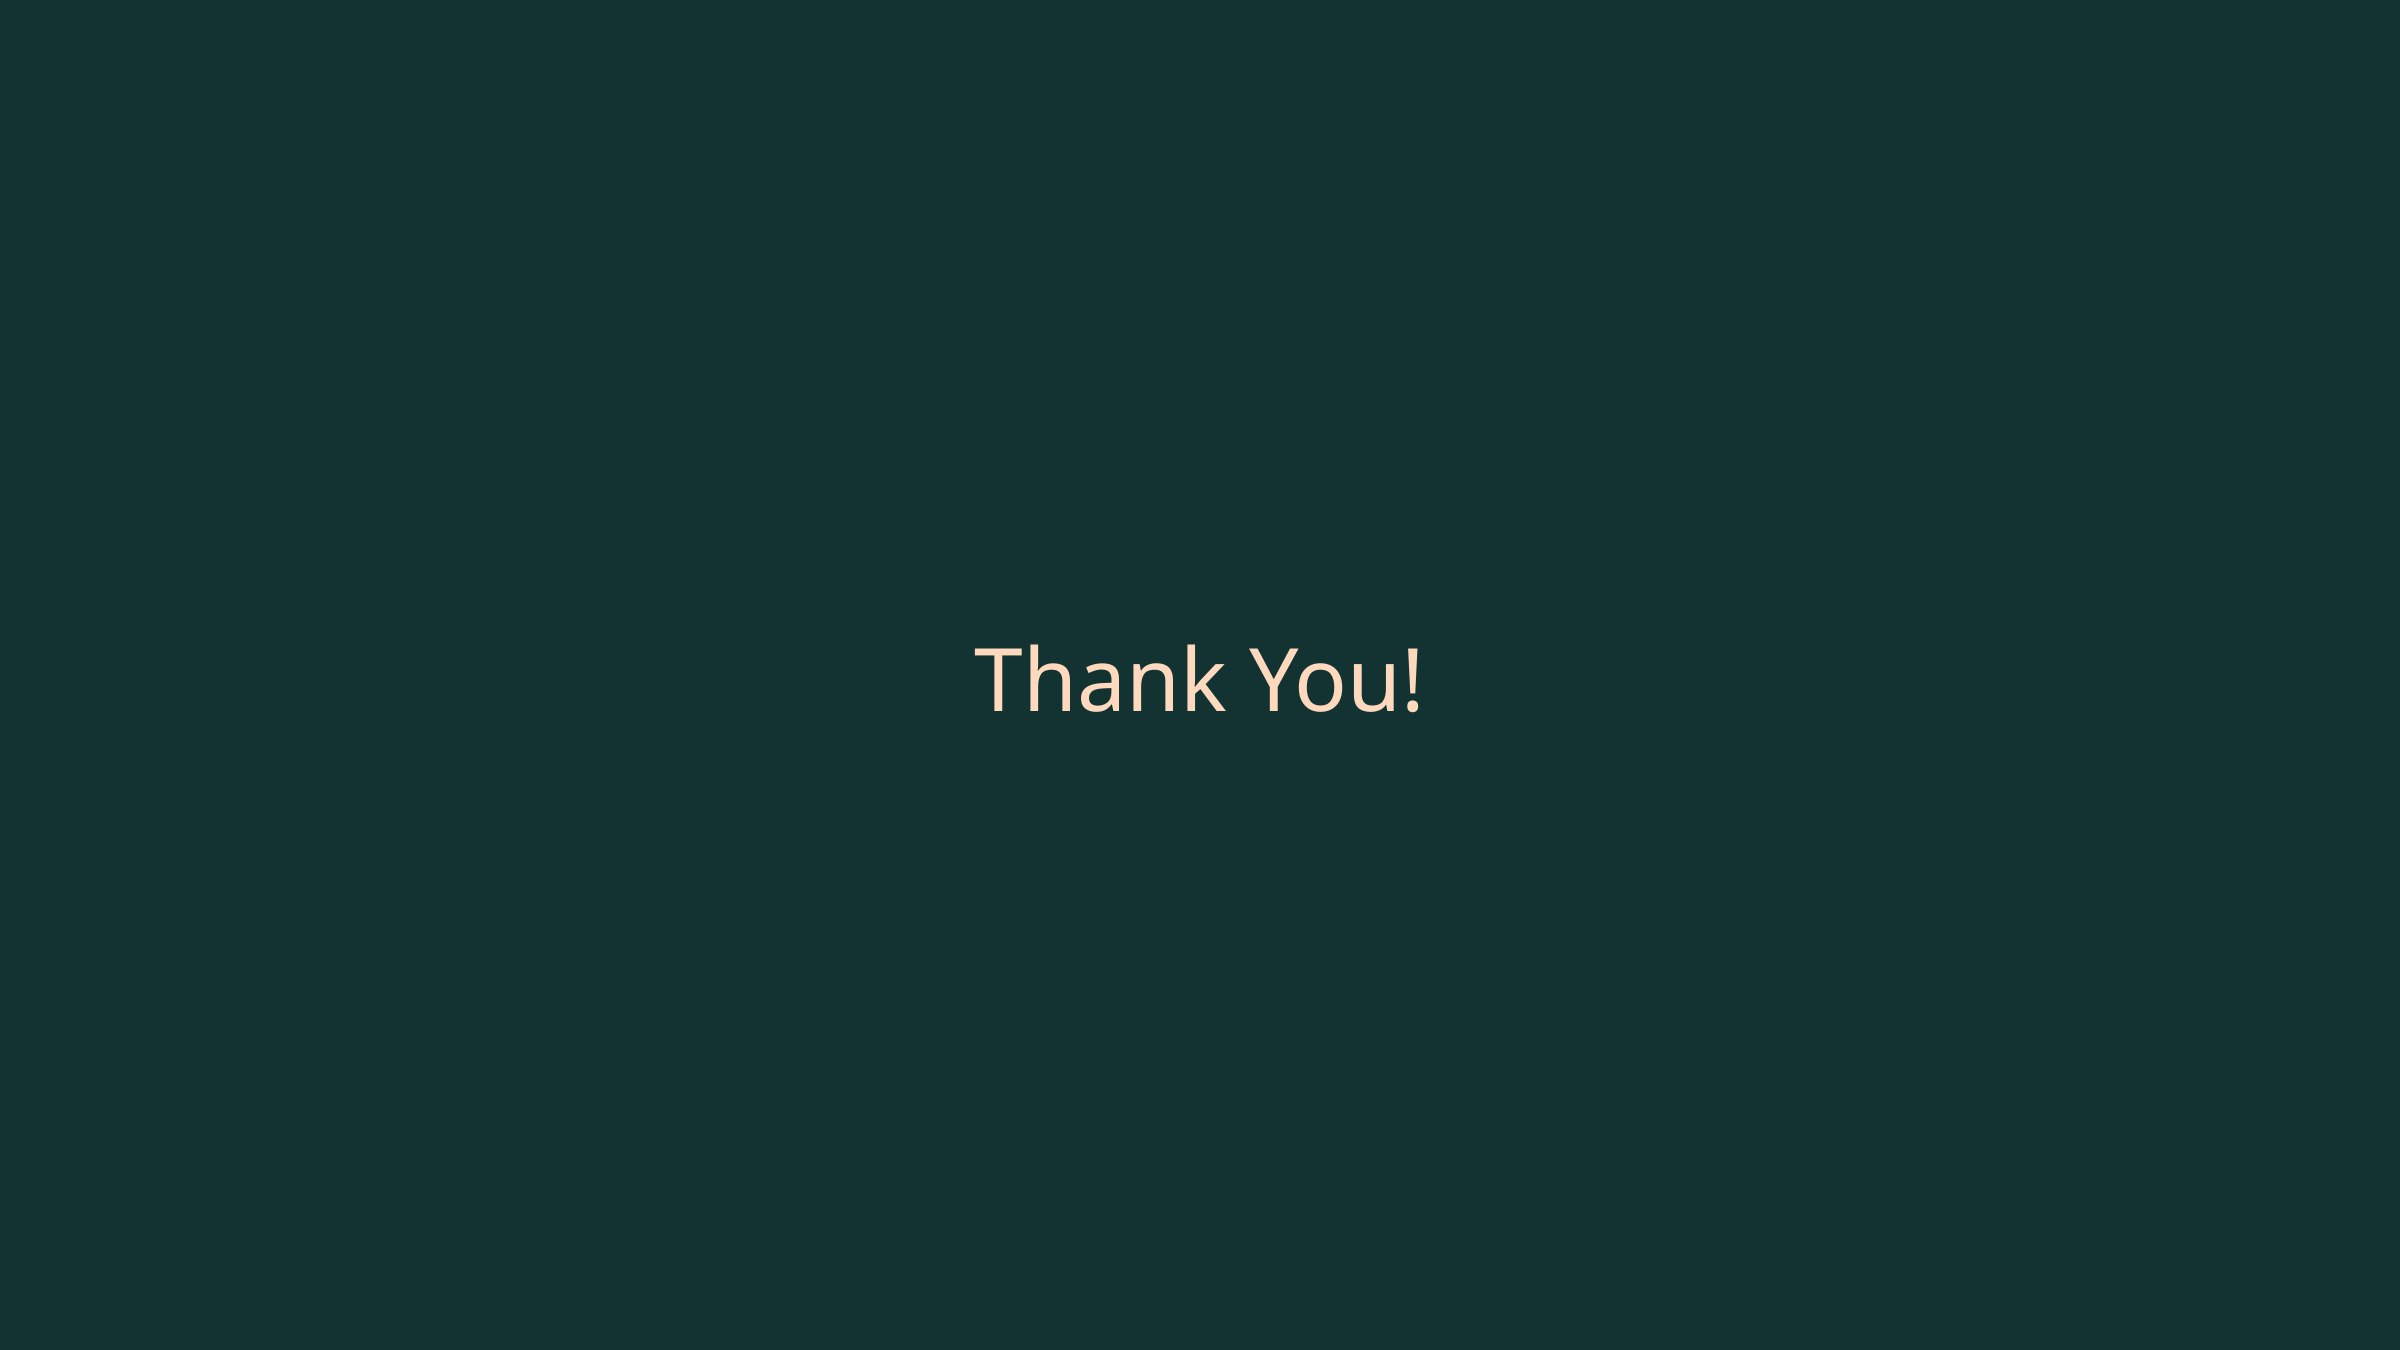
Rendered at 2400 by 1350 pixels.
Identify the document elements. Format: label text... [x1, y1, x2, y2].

text_box Thank You! [97, 620, 2303, 730]
